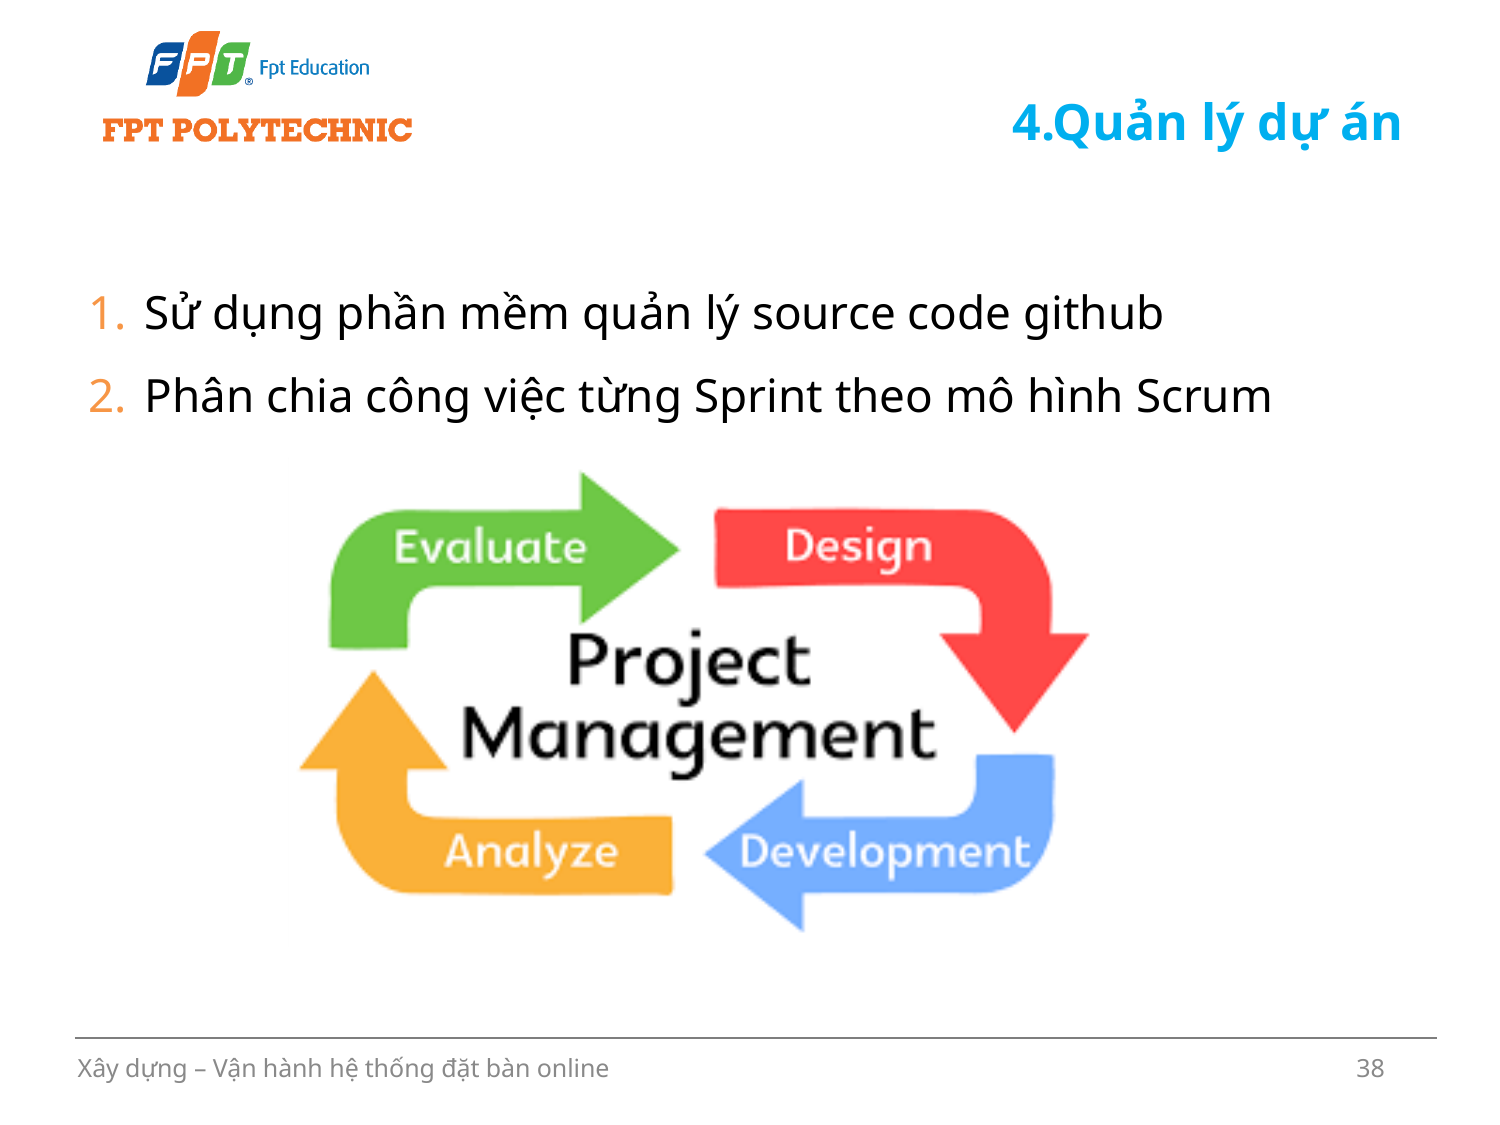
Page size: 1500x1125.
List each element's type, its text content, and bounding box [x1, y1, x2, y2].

footer Xây dựng – Vận hành hệ thống đặt bàn online [75, 1052, 612, 1088]
slide_number 38 [1338, 1052, 1412, 1092]
title 4.Quản lý dự án [1012, 90, 1500, 151]
picture [287, 457, 1104, 948]
picture [89, 22, 420, 157]
list Sử dụng phần mềm quản lý source code github Phân chia công việc từng Sprint theo mô hình Scrum [88, 256, 1412, 413]
